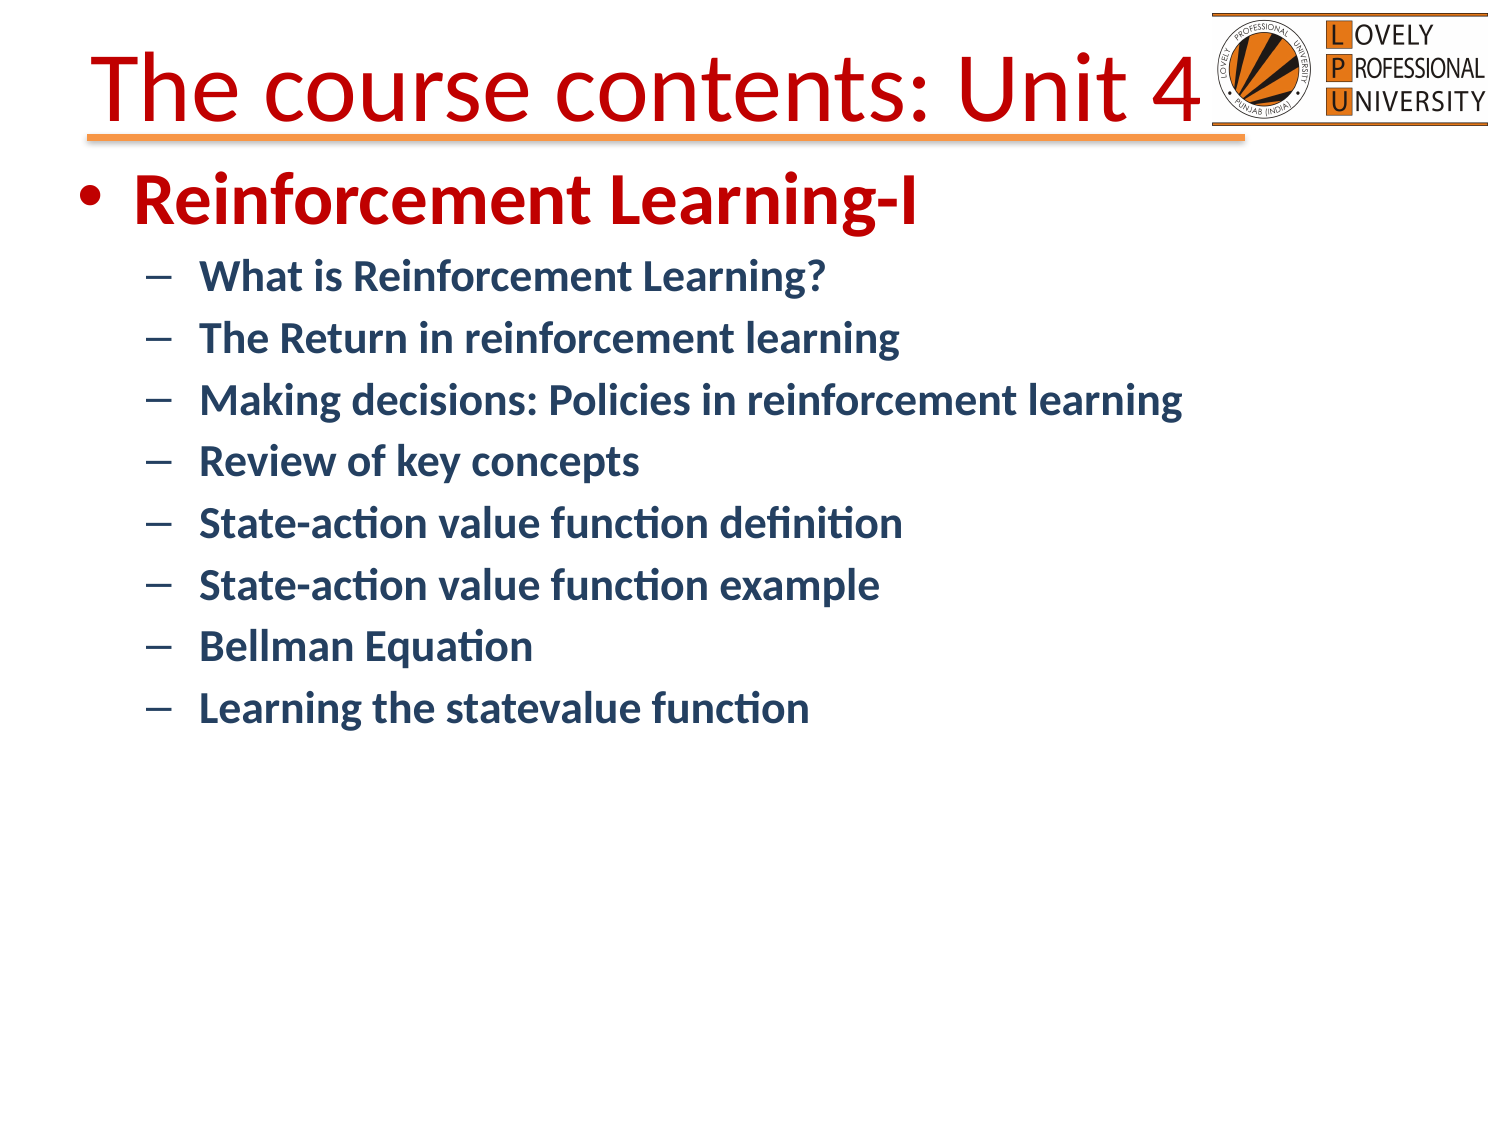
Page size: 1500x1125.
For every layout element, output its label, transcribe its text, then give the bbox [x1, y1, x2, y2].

list Reinforcement Learning-I What is Reinforcement Learning? The Return in reinforcement learning Making decisions: Policies in reinforcement learning Review of key concepts State-action value function definition State-action value function example Bellman Equation Learning the statevalue function [62, 141, 1500, 1113]
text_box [1212, 13, 1488, 126]
title The course contents: Unit 4 [75, 0, 1425, 141]
